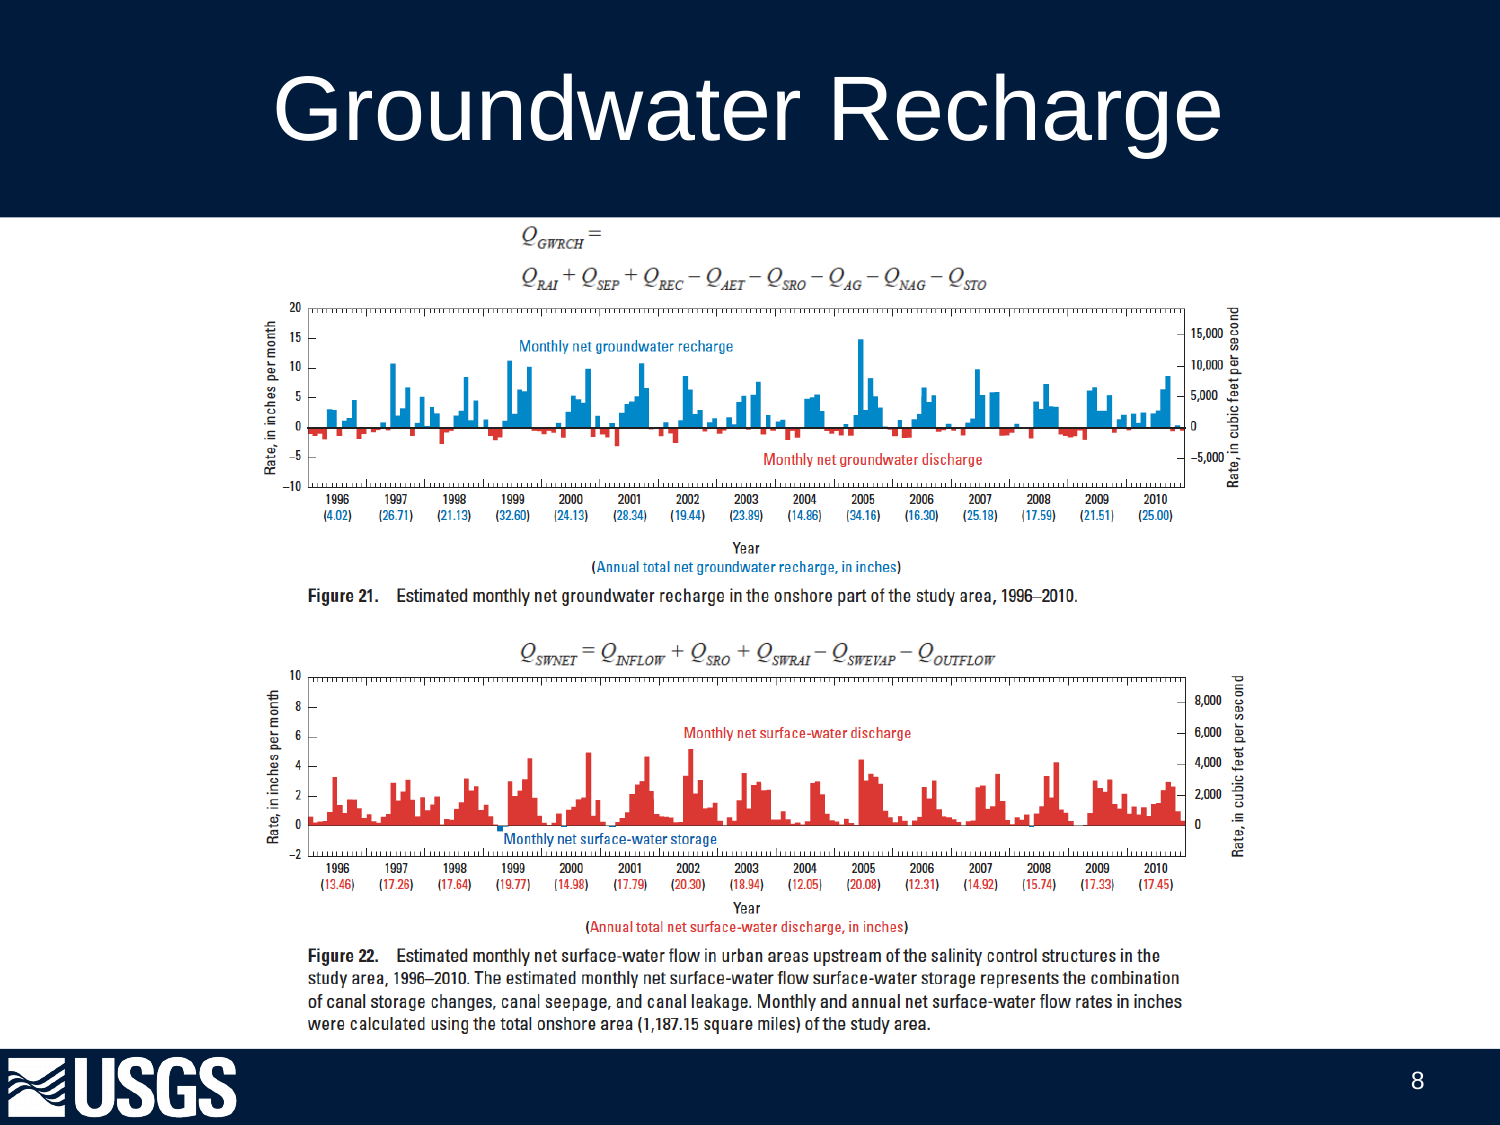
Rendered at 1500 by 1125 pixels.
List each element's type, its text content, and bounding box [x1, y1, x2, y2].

slide_number 8 [1396, 1057, 1500, 1117]
picture [229, 219, 1271, 1045]
title Groundwater Recharge [102, 2, 1397, 220]
